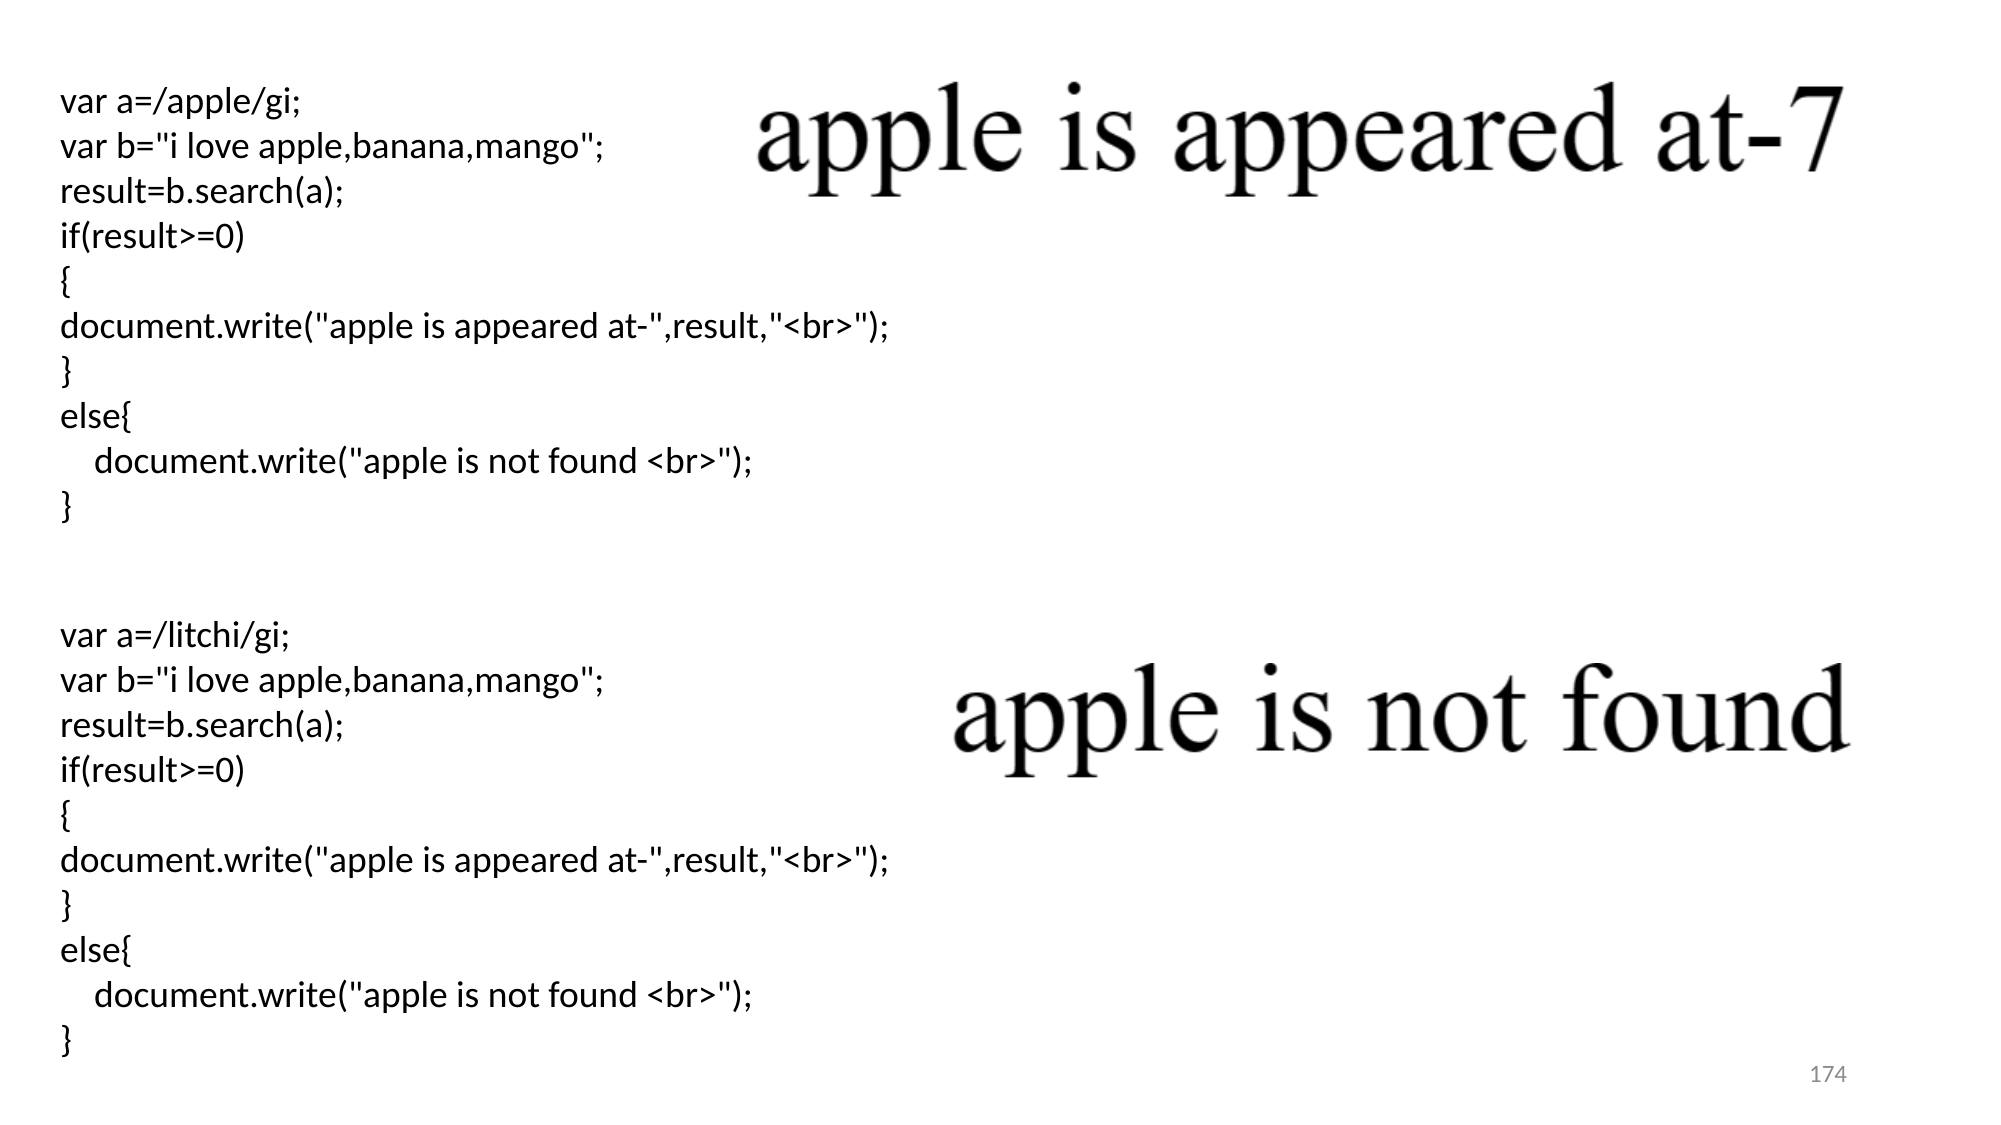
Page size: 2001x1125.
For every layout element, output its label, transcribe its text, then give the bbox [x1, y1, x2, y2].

text_box var a=/litchi/gi; var b="i love apple,banana,mango"; result=b.search(a); if(result>=0) { document.write("apple is appeared at-",result,"<br>"); } else{ document.write("apple is not found <br>"); } [45, 603, 1046, 1068]
picture [941, 663, 1884, 801]
slide_number 174 [1412, 1042, 1863, 1103]
picture [743, 68, 1863, 211]
text_box var a=/apple/gi; var b="i love apple,banana,mango"; result=b.search(a); if(result>=0) { document.write("apple is appeared at-",result,"<br>"); } else{ document.write("apple is not found <br>"); } [45, 68, 1046, 533]
